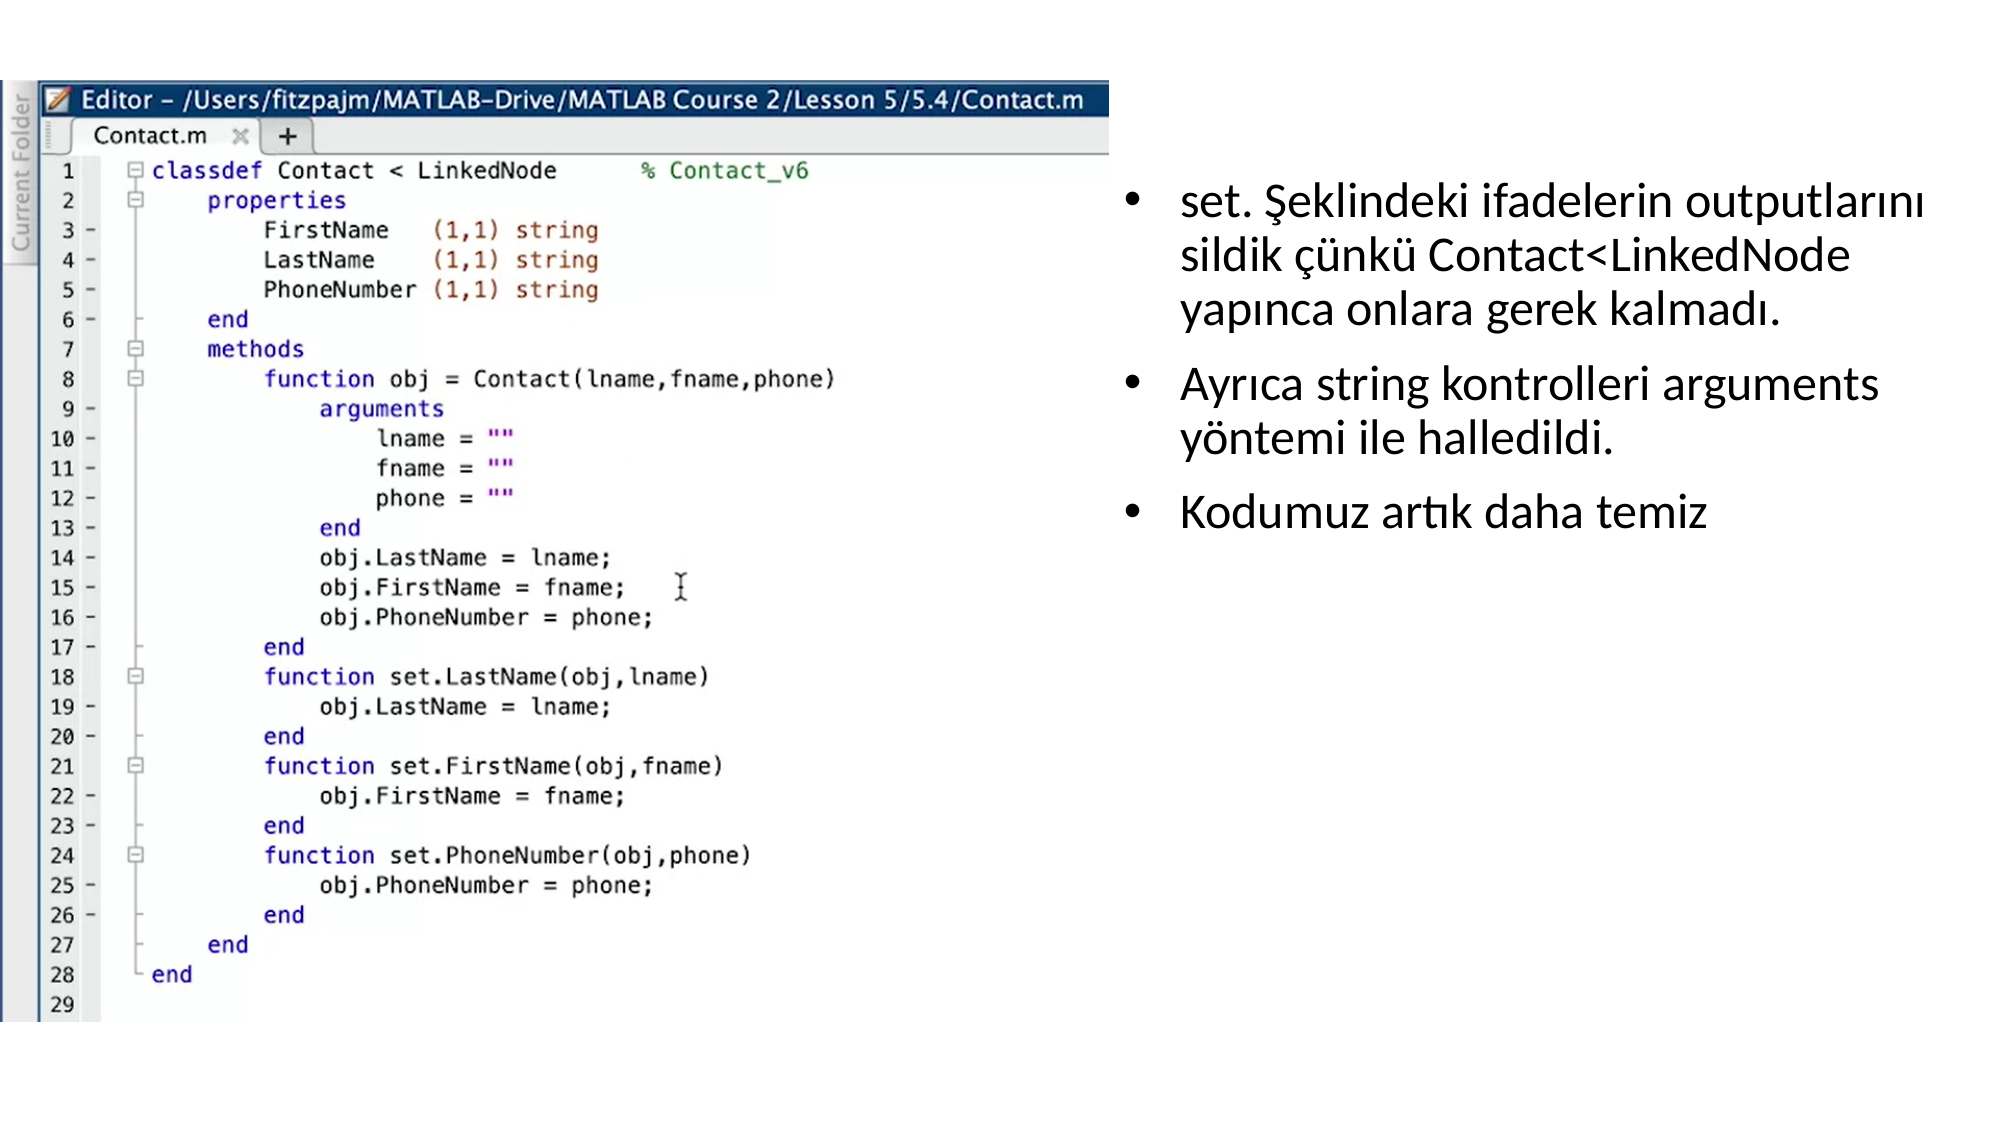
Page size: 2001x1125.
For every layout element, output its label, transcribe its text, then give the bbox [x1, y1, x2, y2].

subtitle set. Şeklindeki ifadelerin outputlarını sildik çünkü Contact<LinkedNode yapınca onlara gerek kalmadı. Ayrıca string kontrolleri arguments yöntemi ile halledildi. Kodumuz artık daha temiz [1109, 166, 1987, 931]
picture [0, 80, 1109, 1022]
